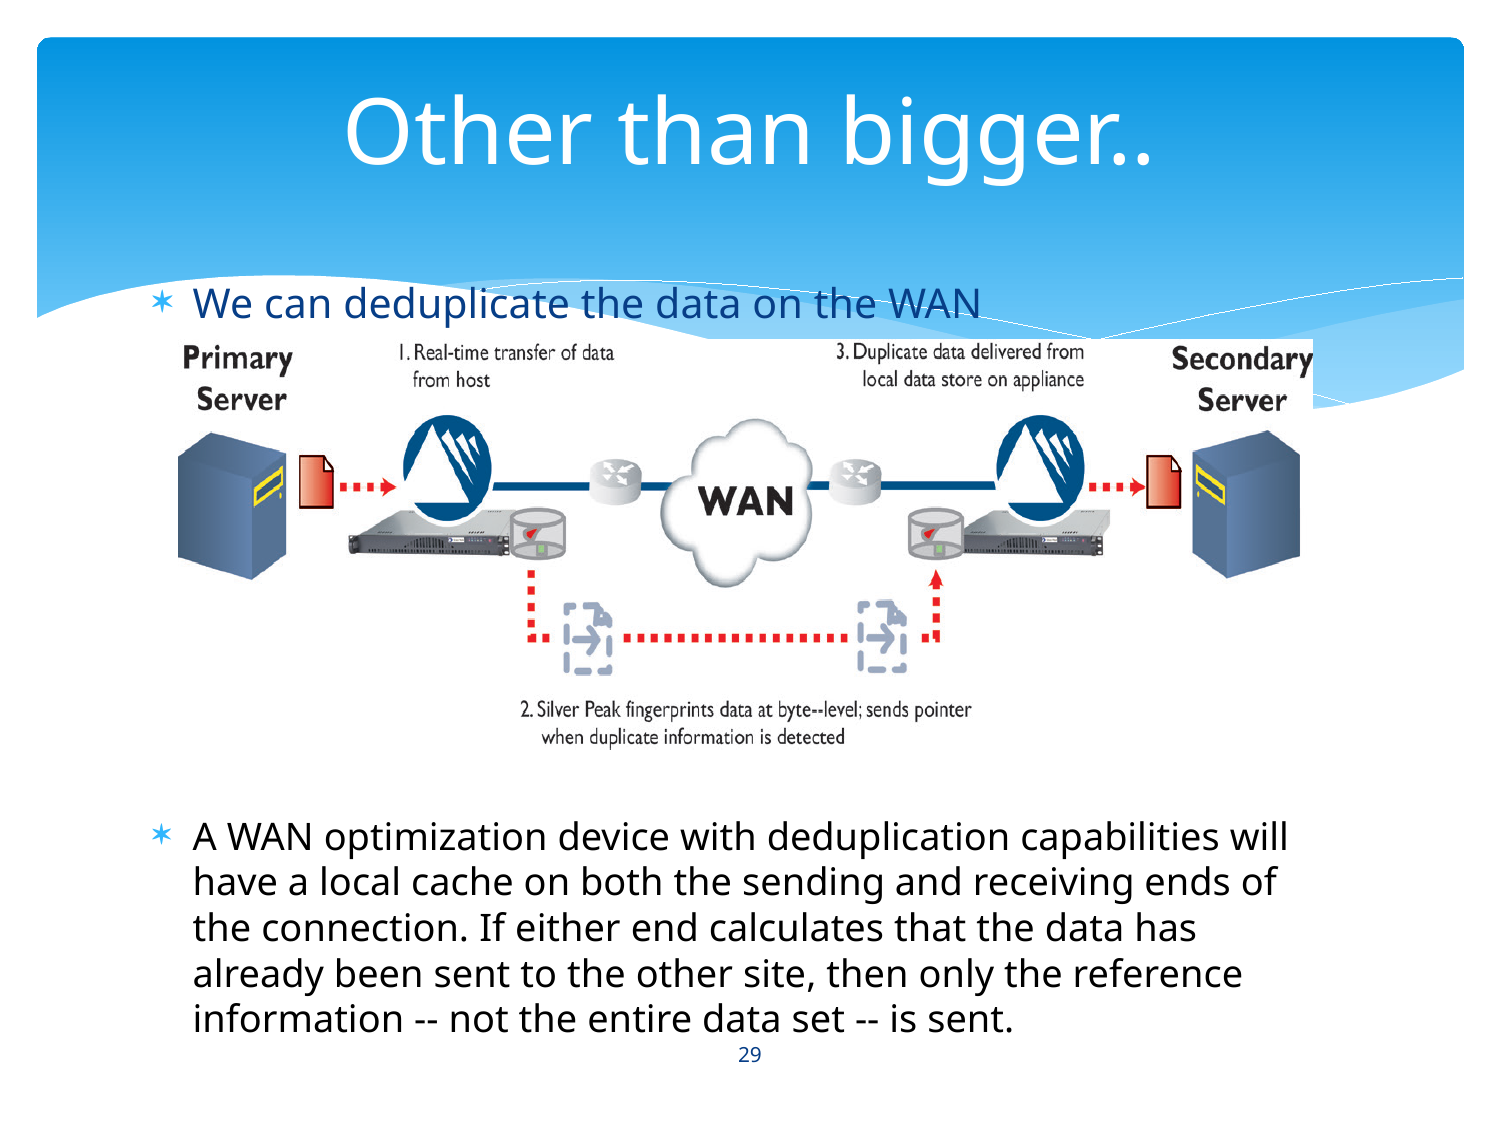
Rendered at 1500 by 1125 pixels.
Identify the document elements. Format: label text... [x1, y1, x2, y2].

title Other than bigger.. [75, 55, 1425, 200]
slide_number 29 [654, 1025, 846, 1086]
picture [178, 339, 1313, 751]
list We can deduplicate the data on the WAN A WAN optimization device with deduplication capabilities will have a local cache on both the sending and receiving ends of the connection. If either end calculates that the data has already been sent to the other site, then only the reference information -- not the entire data set -- is sent. [137, 212, 1353, 1050]
